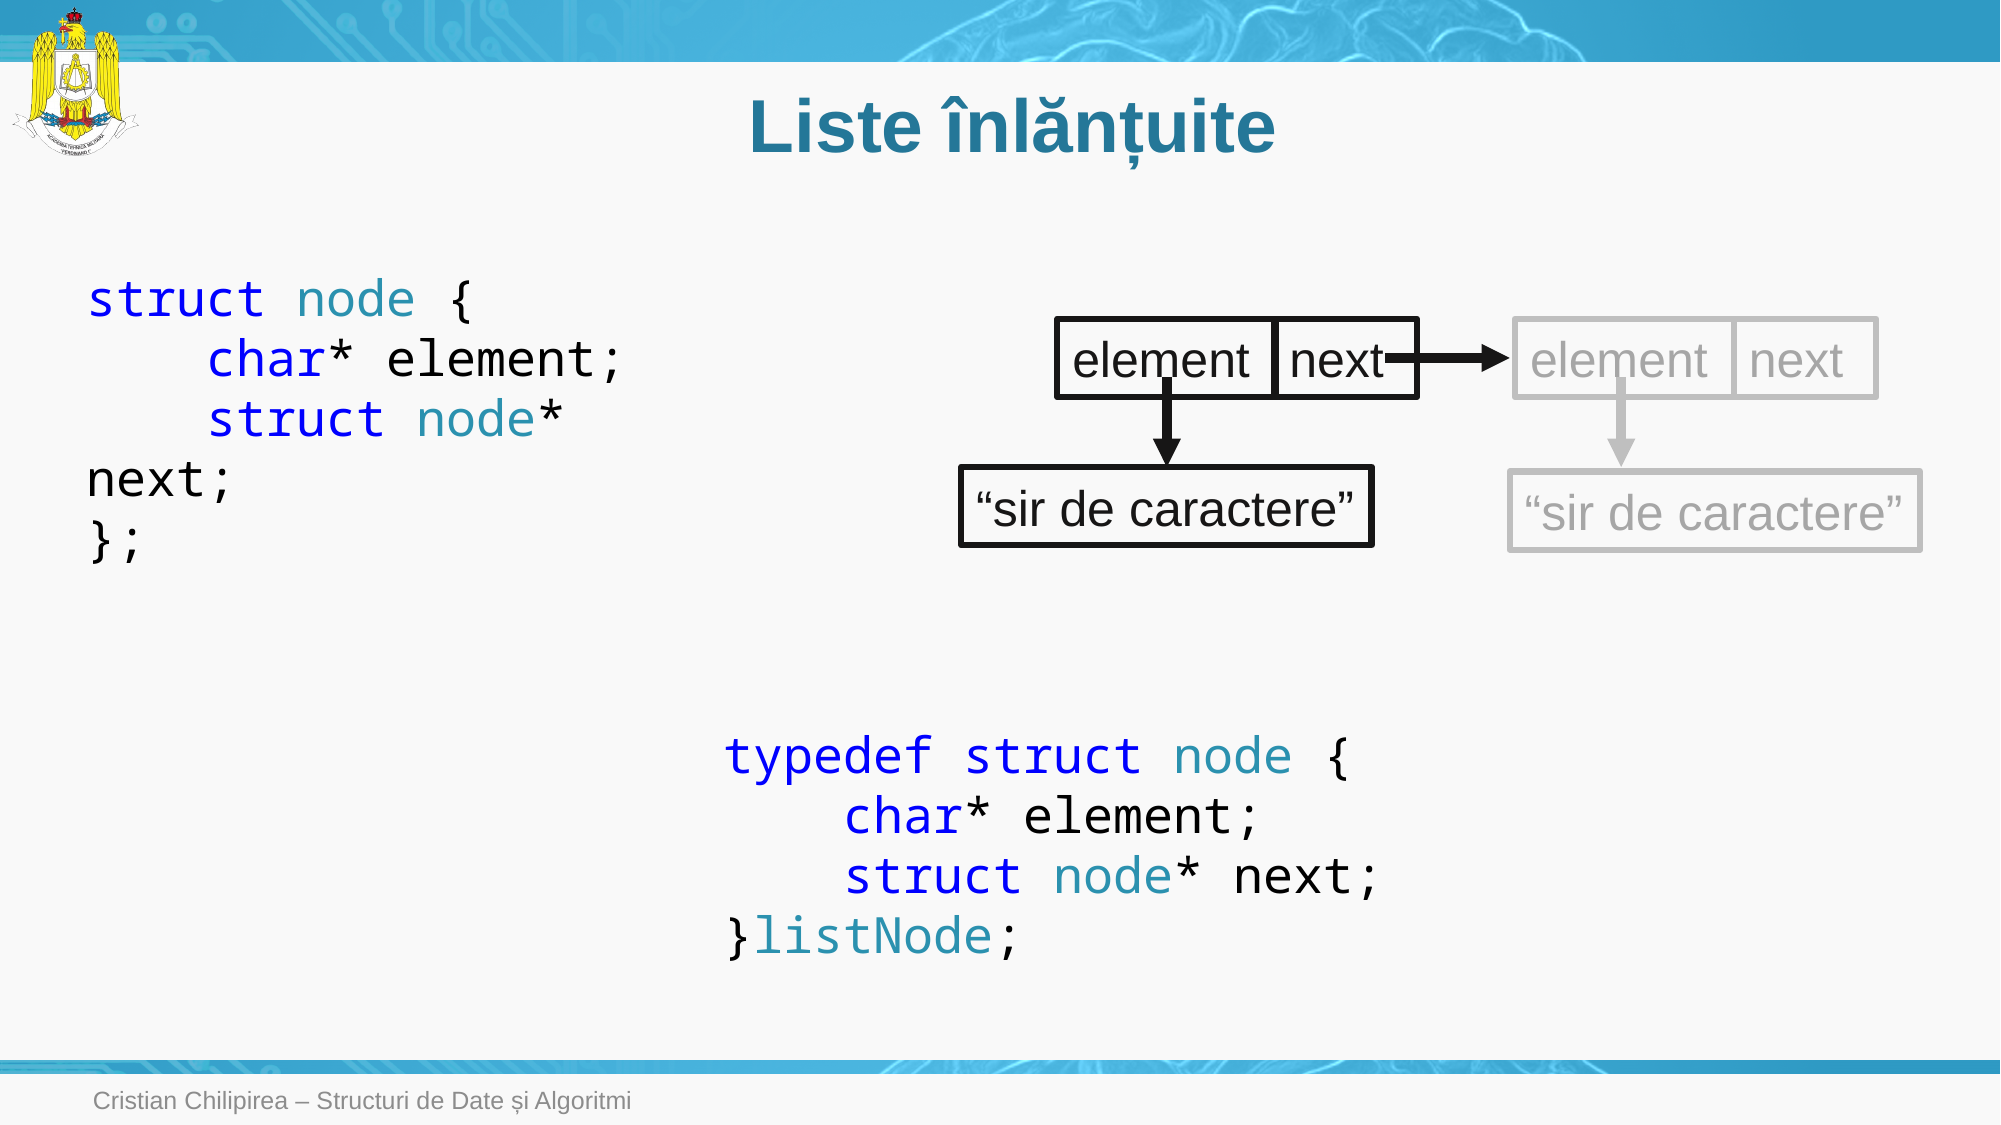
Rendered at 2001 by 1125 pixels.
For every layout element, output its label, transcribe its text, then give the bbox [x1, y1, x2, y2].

text_box “sir de caractere” [961, 466, 1372, 546]
text_box next [1733, 318, 1877, 398]
footer Cristian Chilipirea – Structuri de Date și Algoritmi [77, 1073, 1338, 1125]
text_box typedef struct node { char* element; struct node* next; }listNode; [708, 716, 1433, 972]
picture [0, 0, 2000, 156]
title Liste înlănțuite [150, 76, 1876, 180]
text_box struct node { char* element; struct node* next; }; [71, 259, 724, 574]
text_box next [1274, 318, 1417, 398]
text_box element [1514, 318, 1733, 398]
text_box “sir de caractere” [1509, 471, 1921, 550]
text_box element [1057, 318, 1274, 398]
picture [0, 1060, 2000, 1074]
